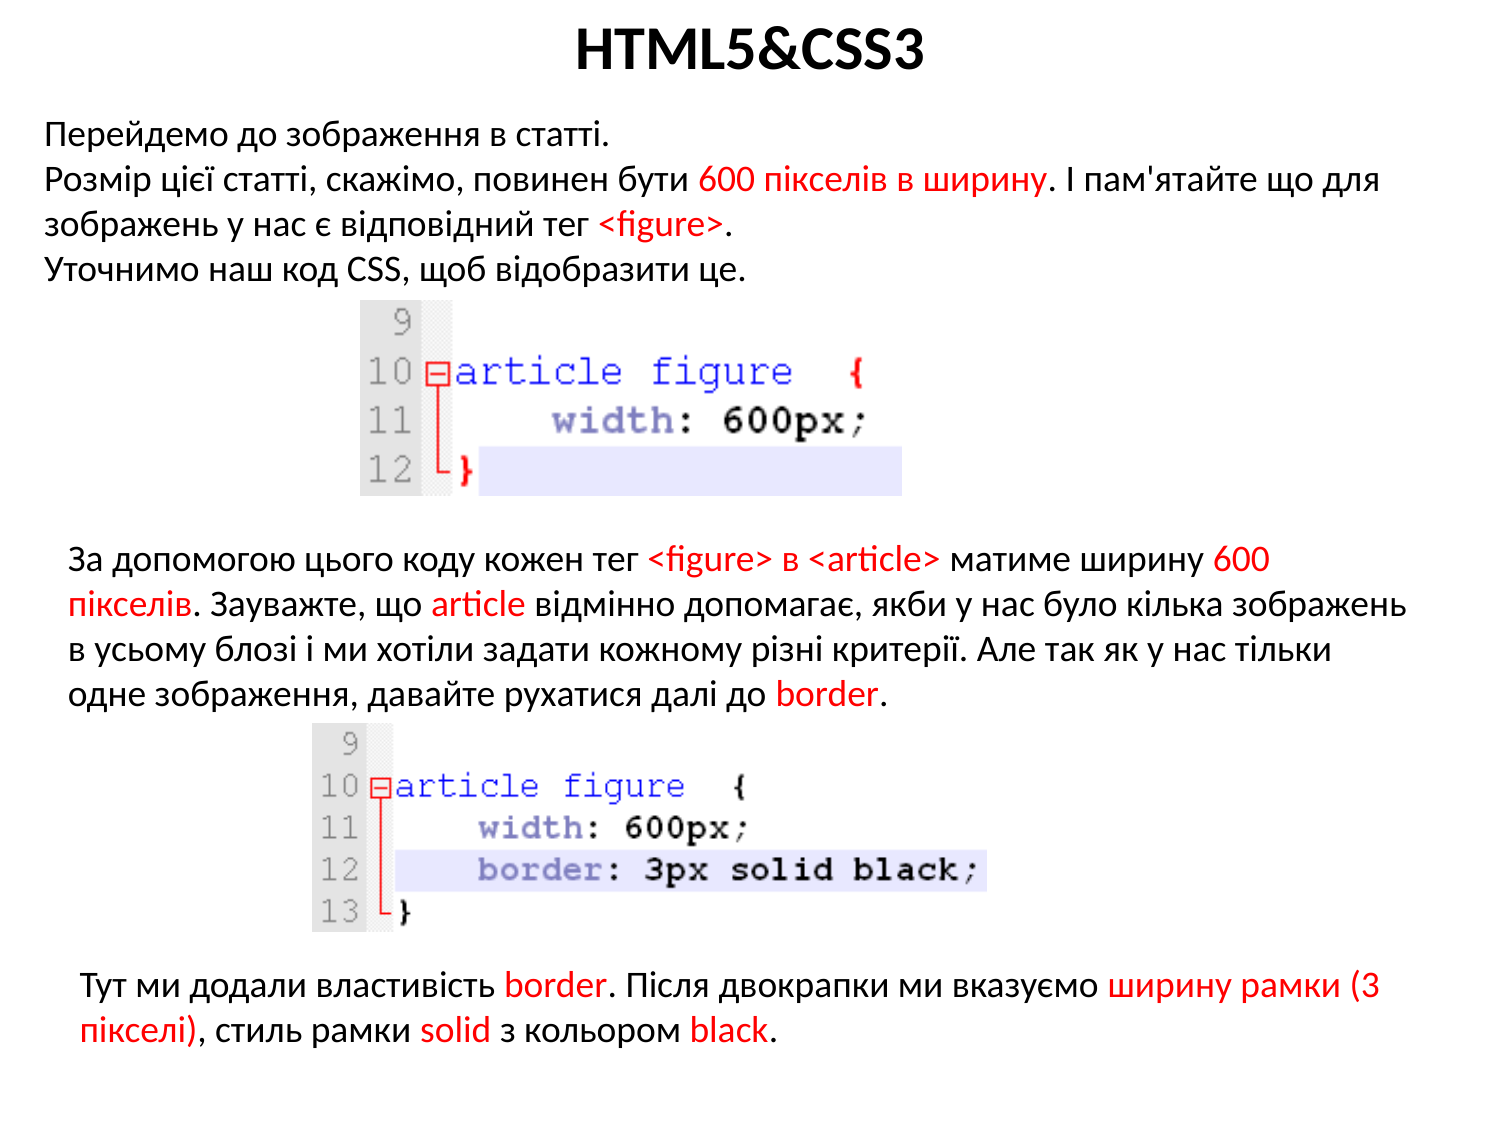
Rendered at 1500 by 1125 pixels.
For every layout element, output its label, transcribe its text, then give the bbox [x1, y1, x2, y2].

text_box Перейдемо до зображення в статті. Розмір цієї статті, скажімо, повинен бути 600 пікселів в ширину. І пам'ятайте що для зображень у нас є відповідний тег <figure>. Уточнимо наш код CSS, щоб відобразити це. [29, 101, 1447, 297]
picture [312, 723, 987, 933]
picture [359, 300, 902, 496]
title HTML5&CSS3 [0, 0, 1500, 90]
text_box Тут ми додали властивість border. Після двокрапки ми вказуємо ширину рамки (3 пікселі), стиль рамки solid з кольором black. [64, 952, 1447, 1057]
text_box За допомогою цього коду кожен тег <figure> в <article> матиме ширину 600 пікселів. Зауважте, що article відмінно допомагає, якби у нас було кілька зображень в усьому блозі і ми хотіли задати кожному різні критерії. Але так як у нас тільки одне зображення, давайте рухатися далі до border. [53, 527, 1424, 722]
